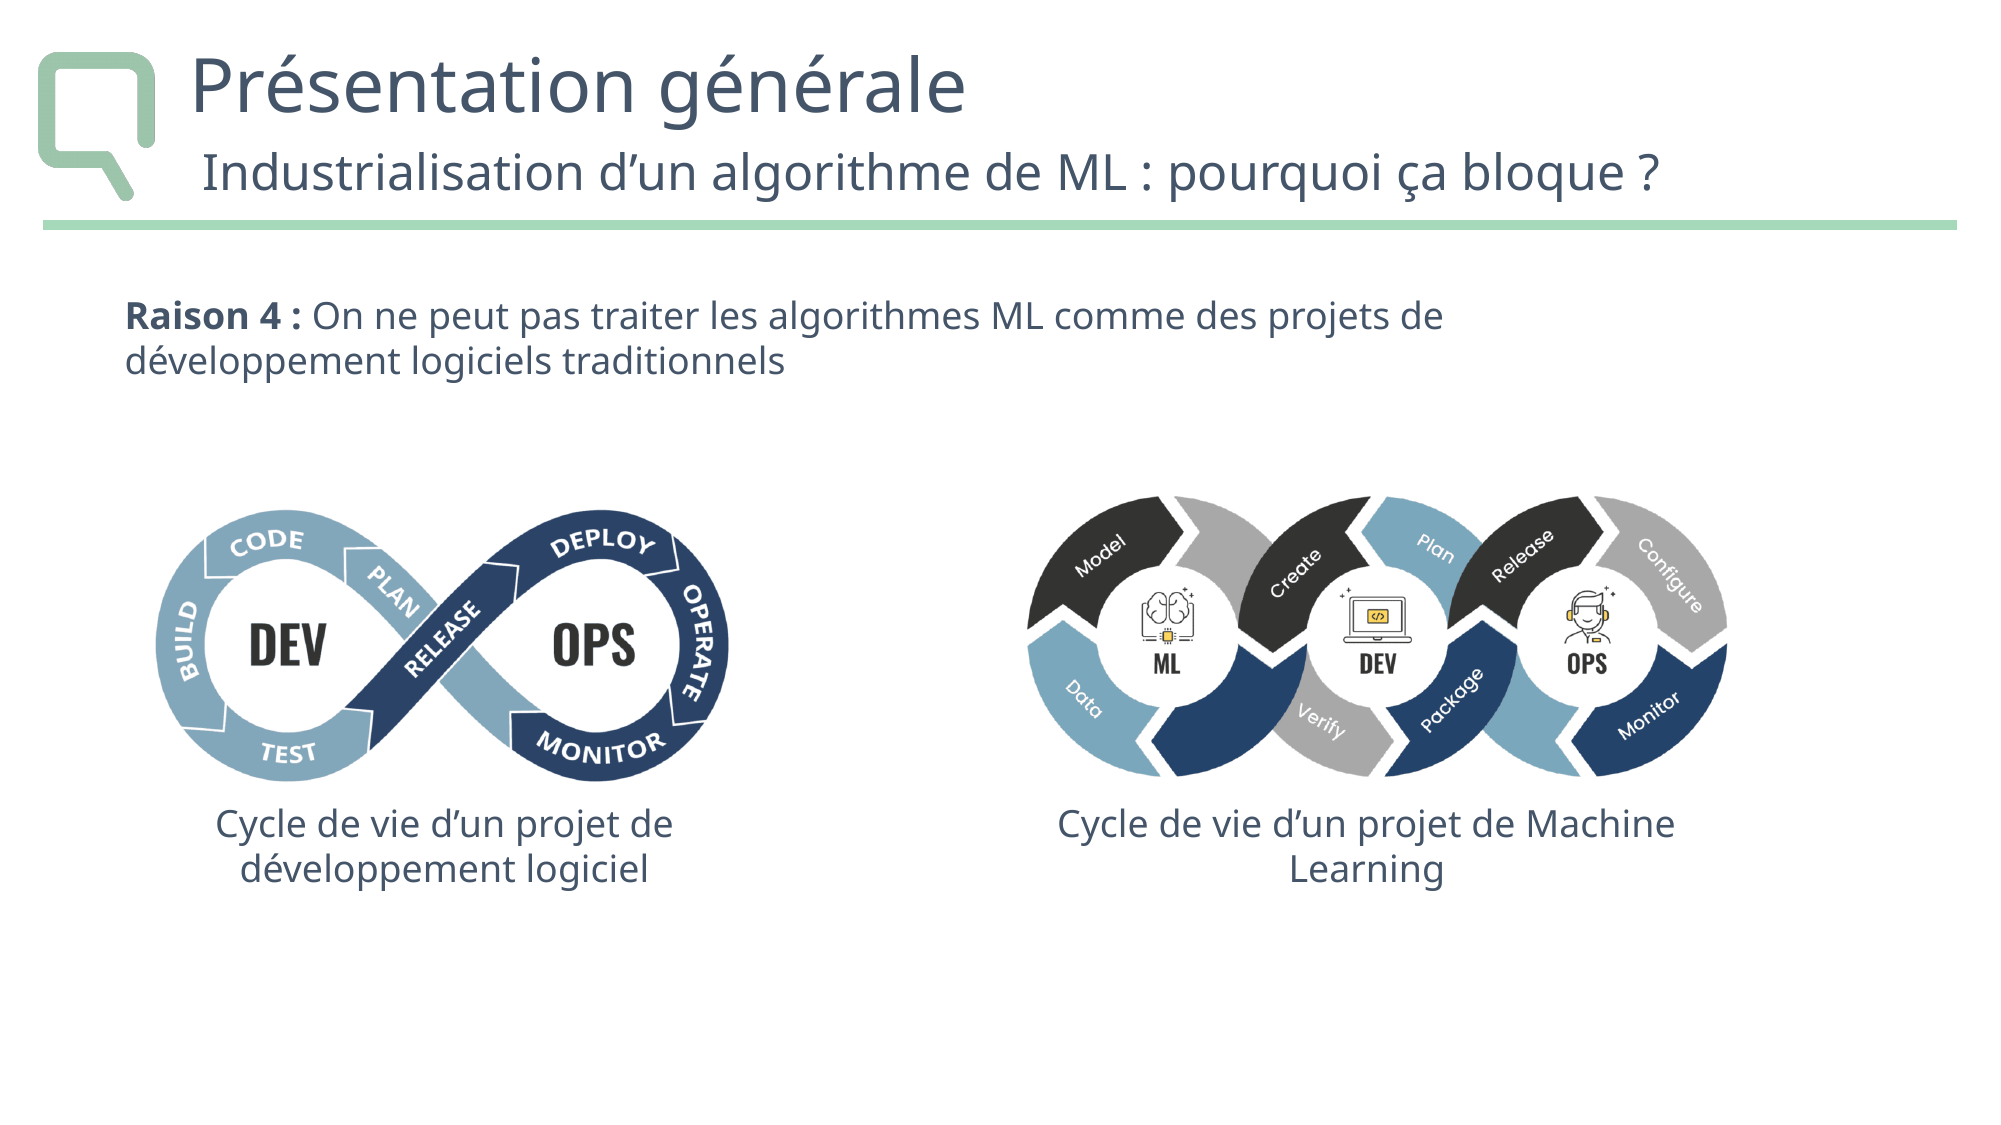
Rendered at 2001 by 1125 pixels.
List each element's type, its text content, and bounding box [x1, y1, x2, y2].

text_box Raison 4 : On ne peut pas traiter les algorithmes ML comme des projets de développement logiciels traditionnels [109, 284, 1731, 390]
list Industrialisation d’un algorithme de ML : pourquoi ça bloque ? [174, 139, 1958, 217]
title Présentation générale [174, 37, 1958, 139]
text_box Cycle de vie d’un projet de développement logiciel [109, 792, 780, 897]
picture [999, 496, 1734, 802]
text_box Cycle de vie d’un projet de Machine Learning [1031, 802, 1702, 897]
picture [146, 496, 744, 793]
